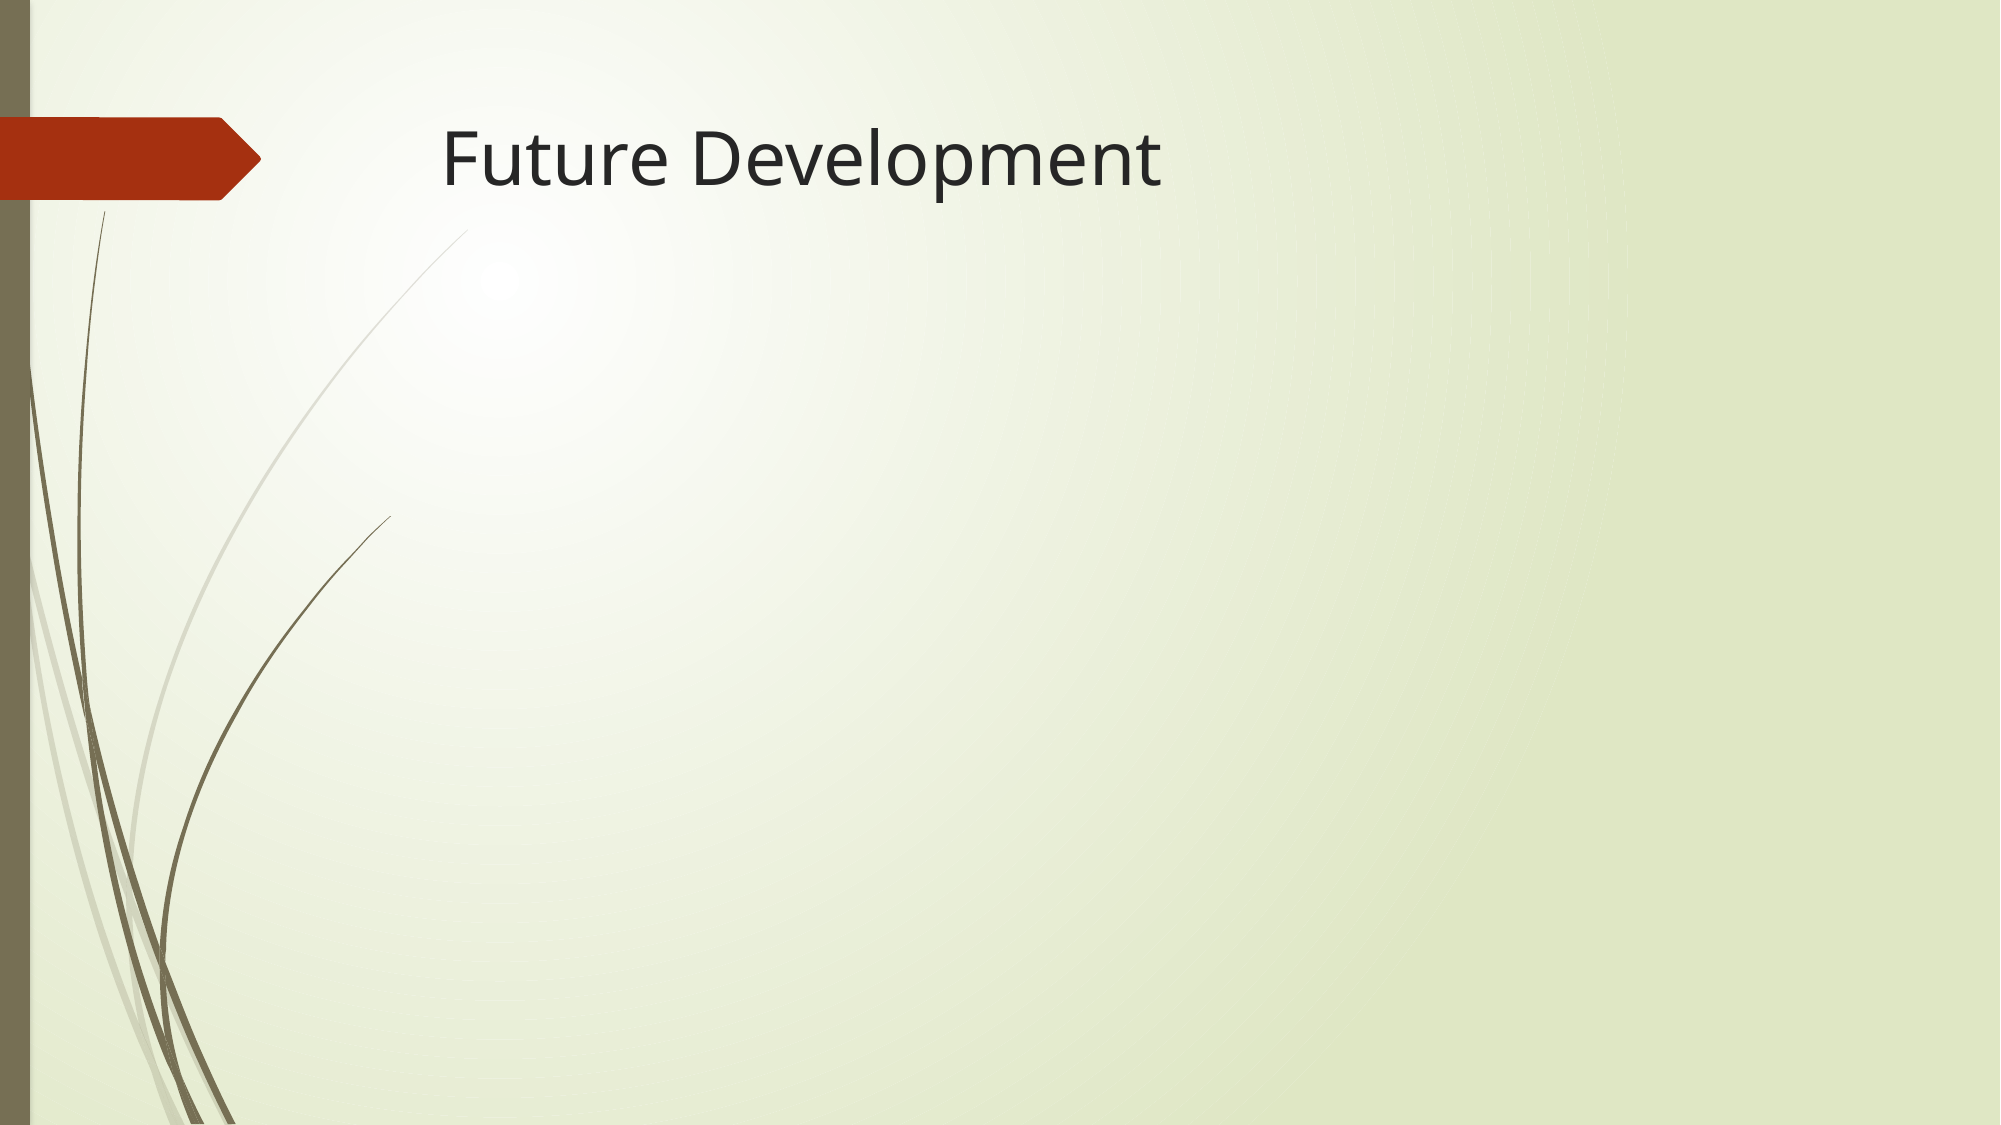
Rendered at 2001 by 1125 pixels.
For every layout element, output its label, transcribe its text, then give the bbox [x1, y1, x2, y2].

title Future Development [425, 102, 1888, 313]
